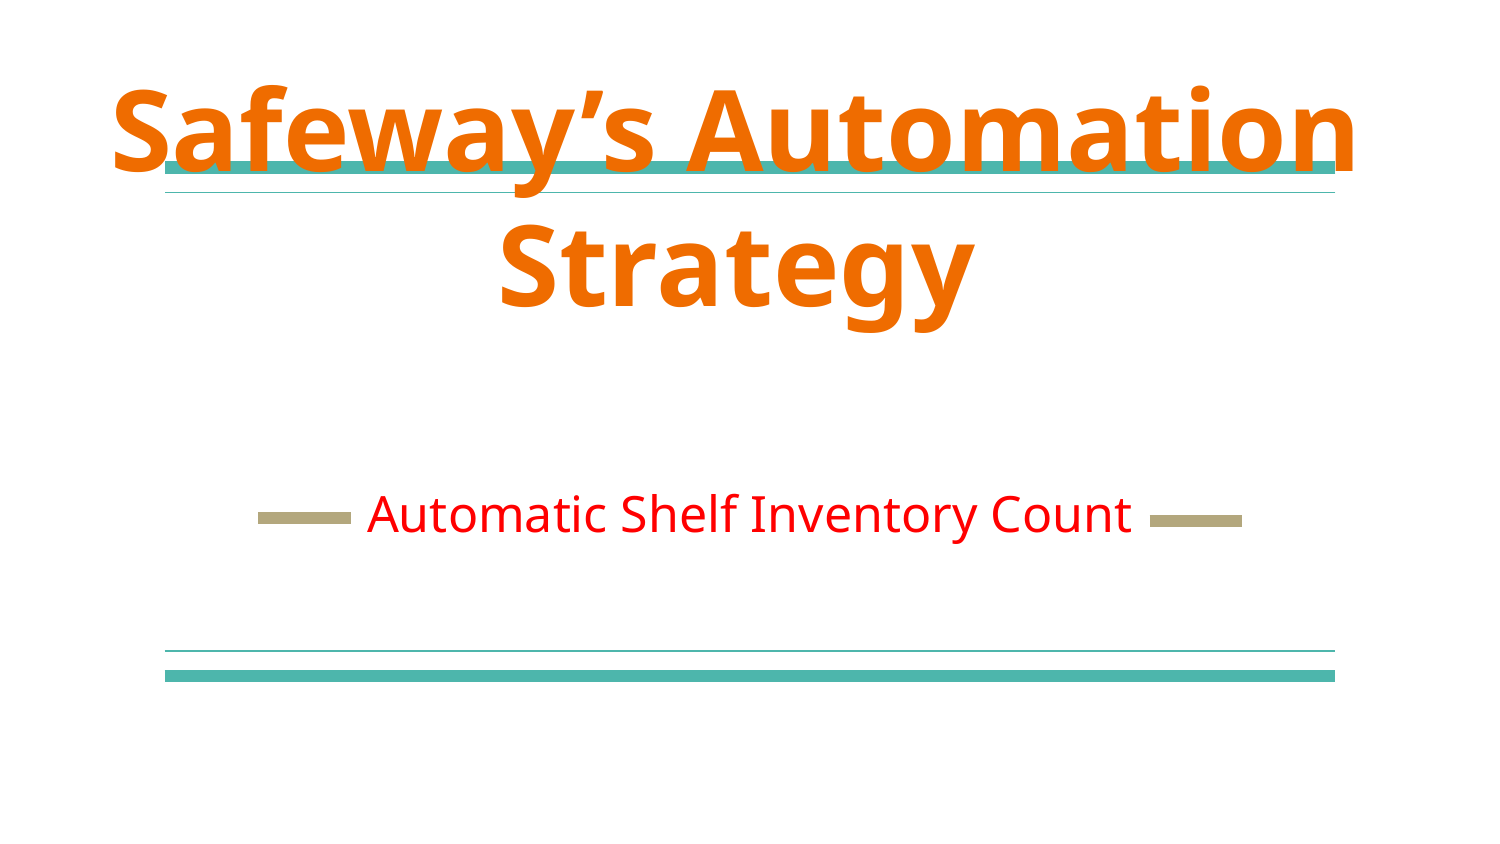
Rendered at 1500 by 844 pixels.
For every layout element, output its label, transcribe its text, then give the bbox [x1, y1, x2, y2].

subtitle Automatic Shelf Inventory Count [350, 467, 1150, 598]
title Safeway’s Automation Strategy [9, 198, 1464, 344]
